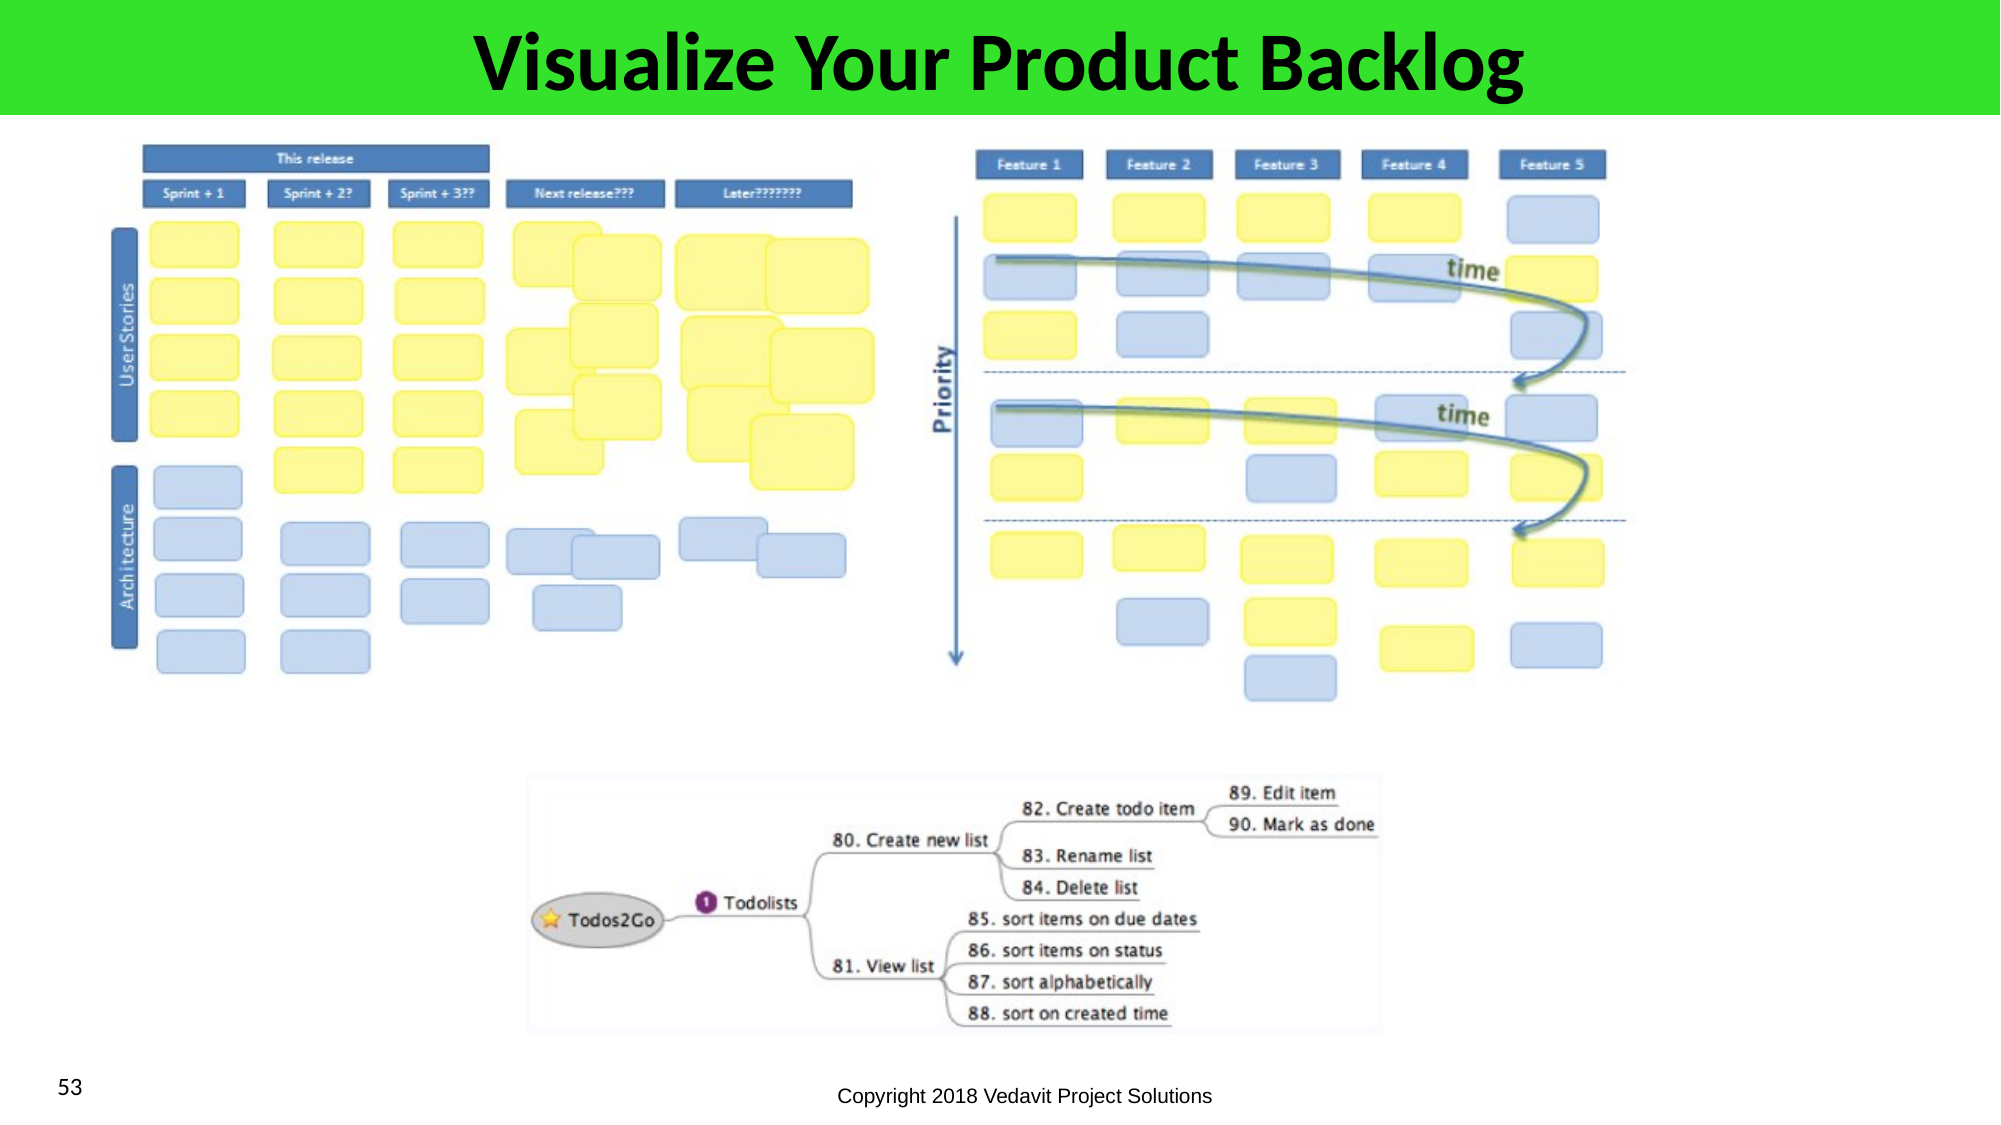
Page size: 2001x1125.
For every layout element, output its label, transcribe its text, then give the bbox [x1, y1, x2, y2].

picture [524, 774, 1385, 1035]
slide_number 53 [3, 1055, 137, 1116]
title Visualize Your Product Backlog [0, 0, 2000, 115]
picture [924, 137, 1640, 715]
picture [99, 137, 890, 685]
